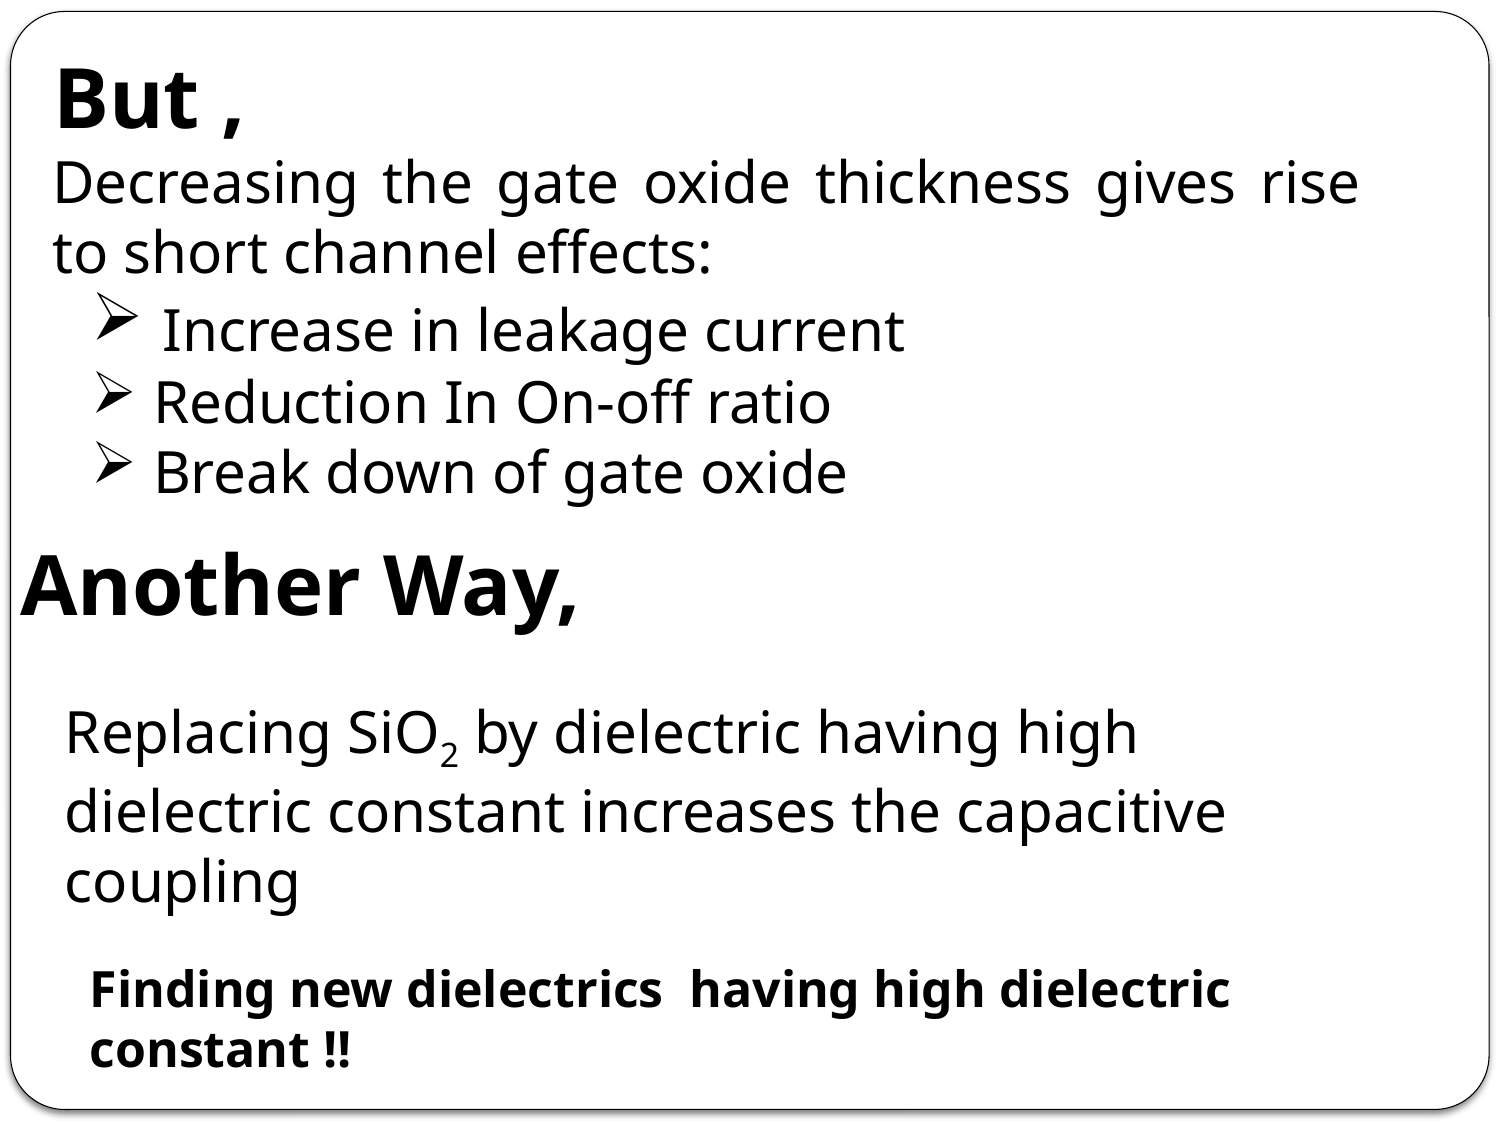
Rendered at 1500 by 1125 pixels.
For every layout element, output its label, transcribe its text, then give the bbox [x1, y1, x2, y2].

text_box Finding new dielectrics having high dielectric constant !! [75, 949, 1388, 1085]
text_box Decreasing the gate oxide thickness gives rise to short channel effects: Increase in leakage current Reduction In On-off ratio Break down of gate oxide [37, 137, 1375, 513]
text_box Another Way, [5, 525, 595, 640]
text_box Replacing SiO2 by dielectric having high dielectric constant increases the capacitive coupling [49, 687, 1413, 922]
text_box But , [38, 75, 261, 137]
text_box [0, 0, 1500, 75]
